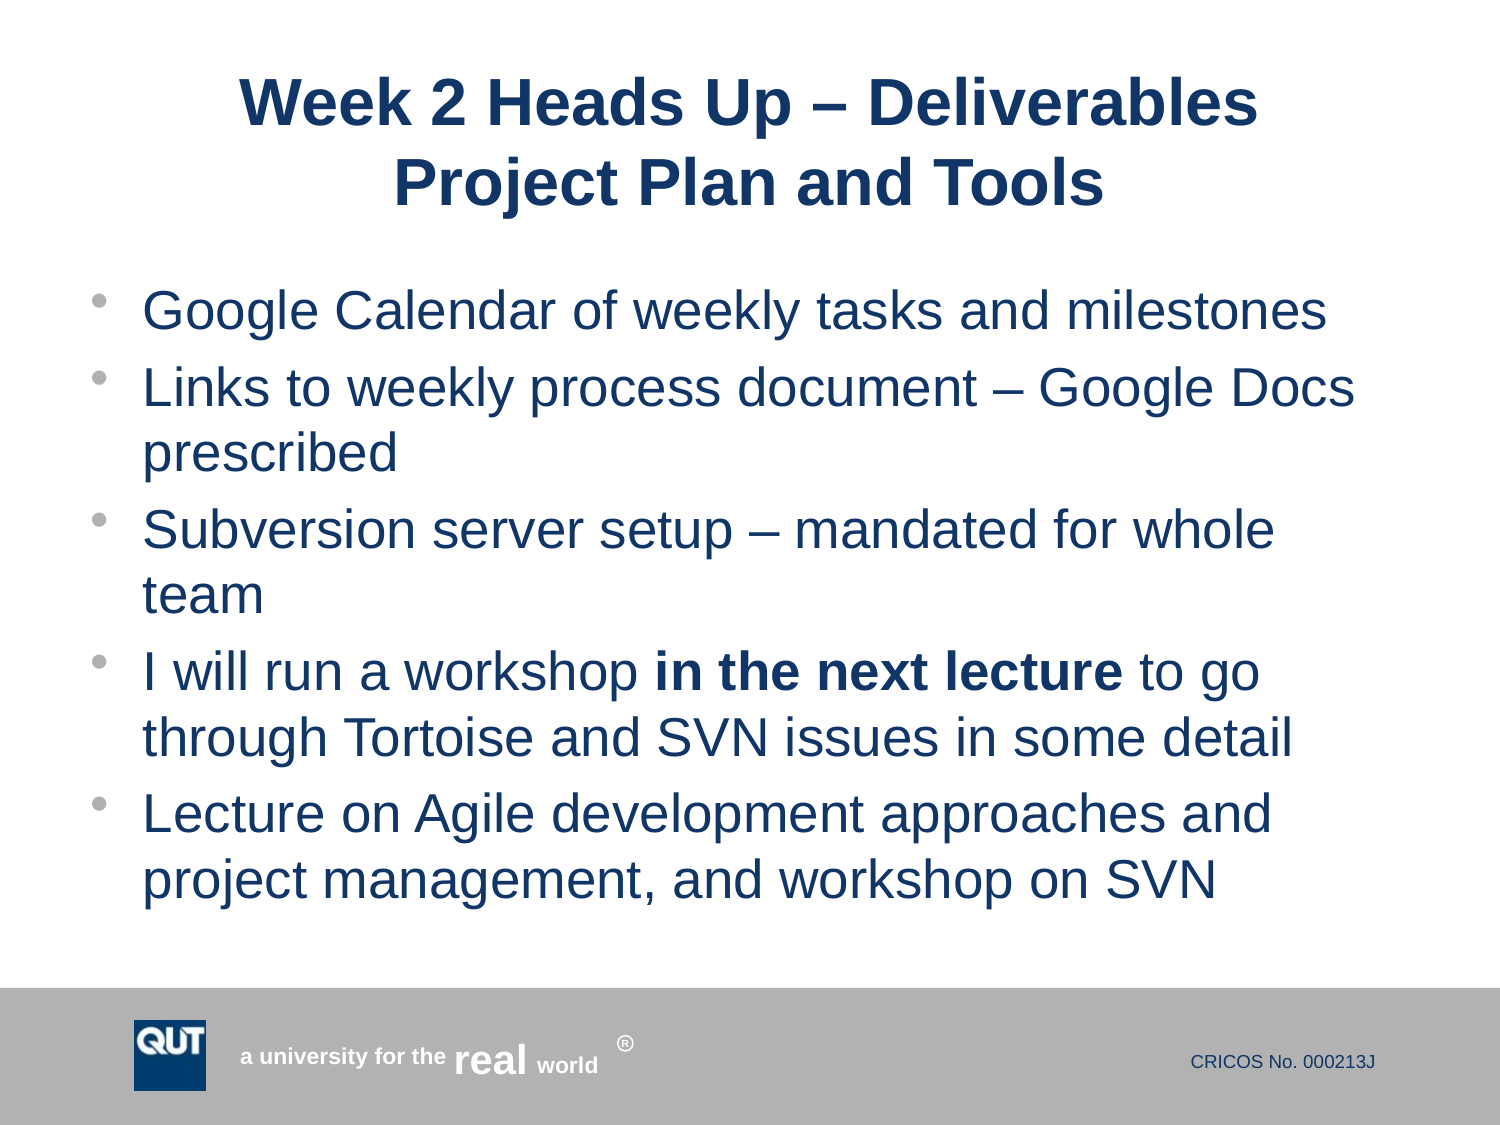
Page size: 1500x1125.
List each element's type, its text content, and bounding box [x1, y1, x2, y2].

list Google Calendar of weekly tasks and milestones Links to weekly process document – Google Docs prescribed Subversion server setup – mandated for whole team I will run a workshop in the next lecture to go through Tortoise and SVN issues in some detail Lecture on Agile development approaches and project management, and workshop on SVN [74, 266, 1426, 922]
title Week 2 Heads Up – Deliverables Project Plan and Tools [74, 44, 1426, 233]
picture [134, 1020, 206, 1091]
